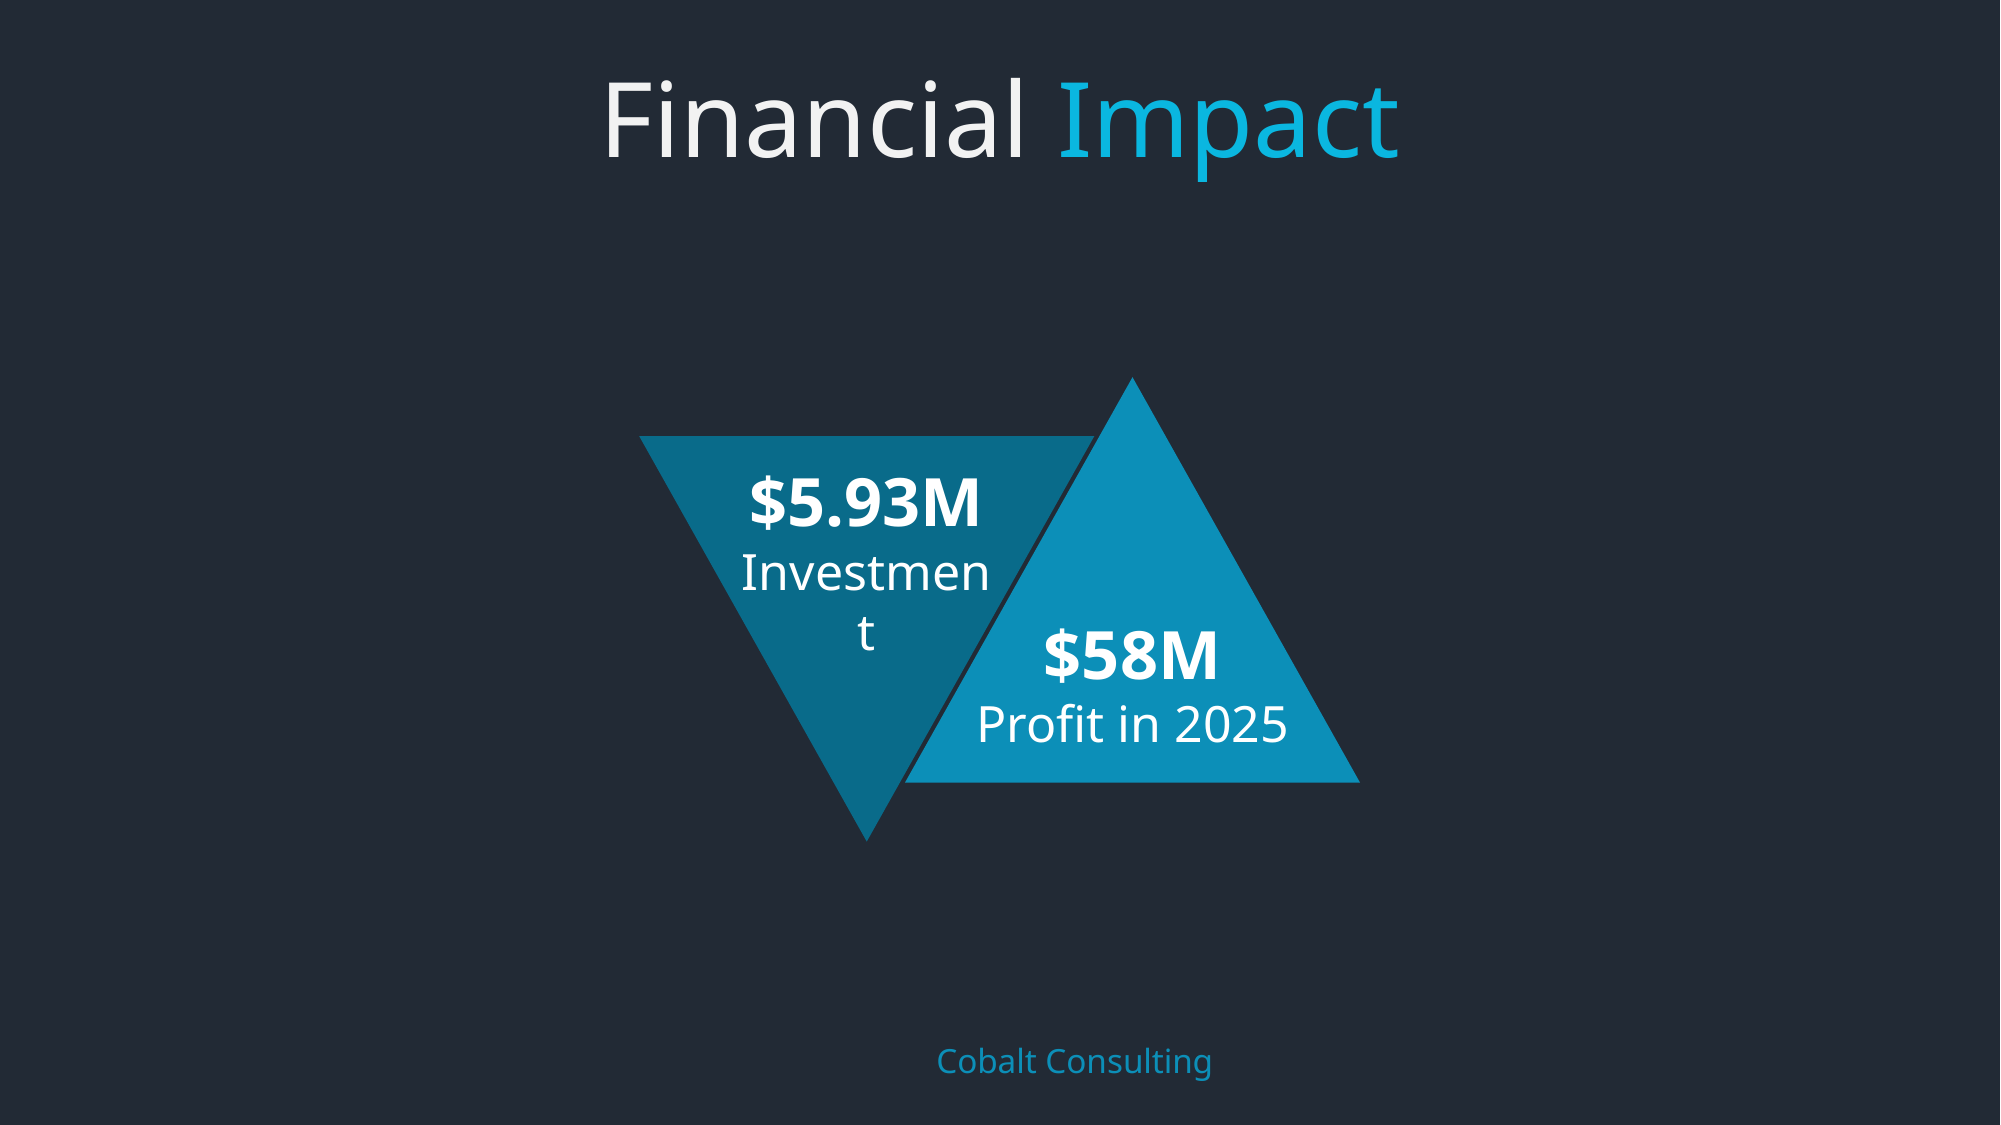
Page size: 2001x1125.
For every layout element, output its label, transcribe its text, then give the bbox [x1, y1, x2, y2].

text_box Financial Impact [584, 45, 1416, 186]
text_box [639, 377, 1361, 842]
text_box Cobalt Consulting [771, 1032, 1229, 1088]
